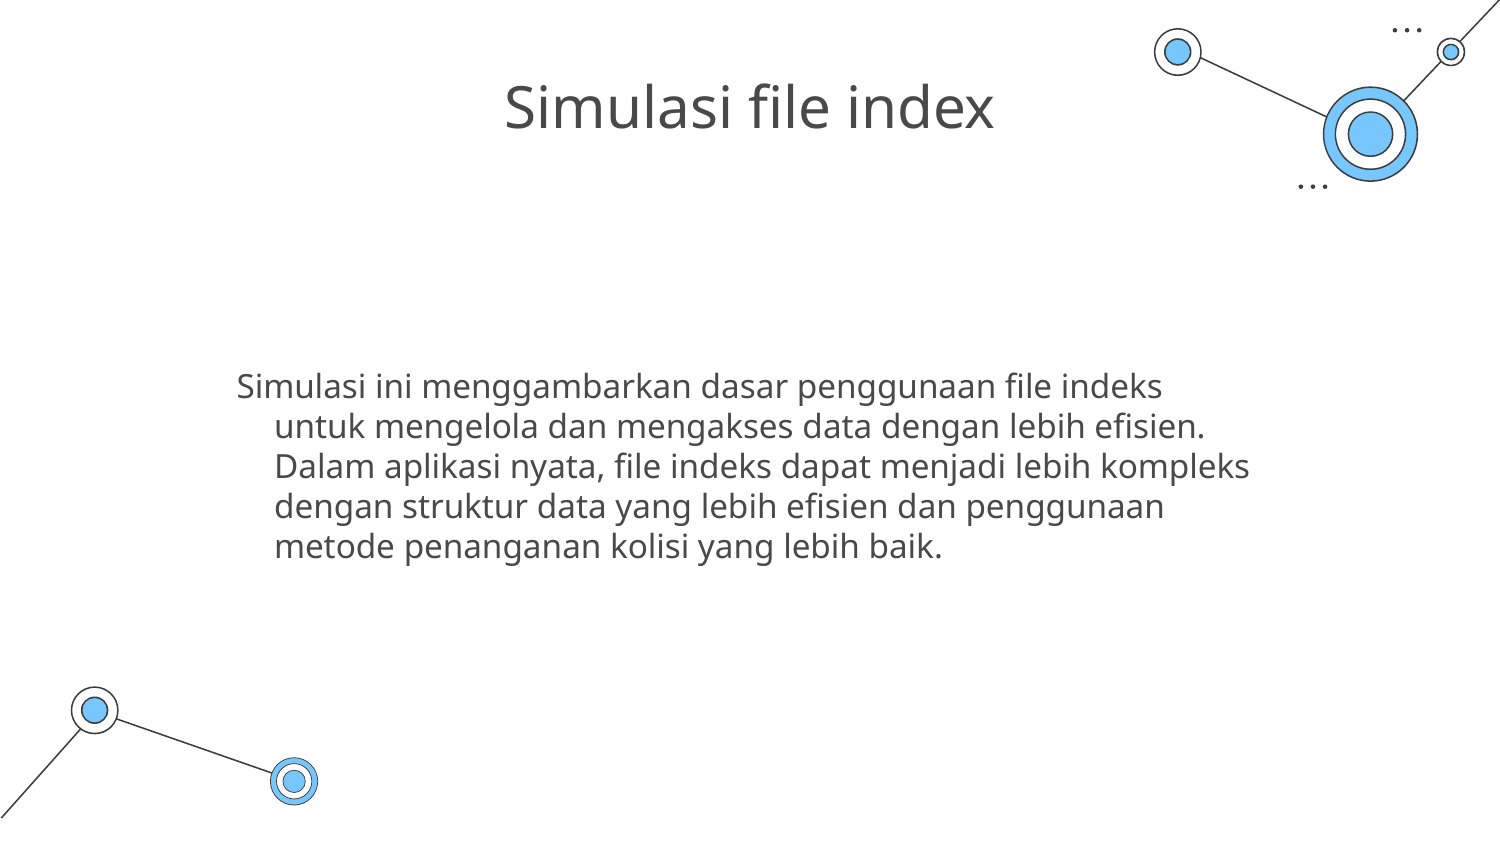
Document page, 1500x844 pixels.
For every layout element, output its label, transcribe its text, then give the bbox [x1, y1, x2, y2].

title Simulasi file index [344, 56, 1157, 153]
list Simulasi ini menggambarkan dasar penggunaan file indeks untuk mengelola dan mengakses data dengan lebih efisien. Dalam aplikasi nyata, file indeks dapat menjadi lebih kompleks dengan struktur data yang lebih efisien dan penggunaan metode penanganan kolisi yang lebih baik. [184, 319, 1275, 651]
